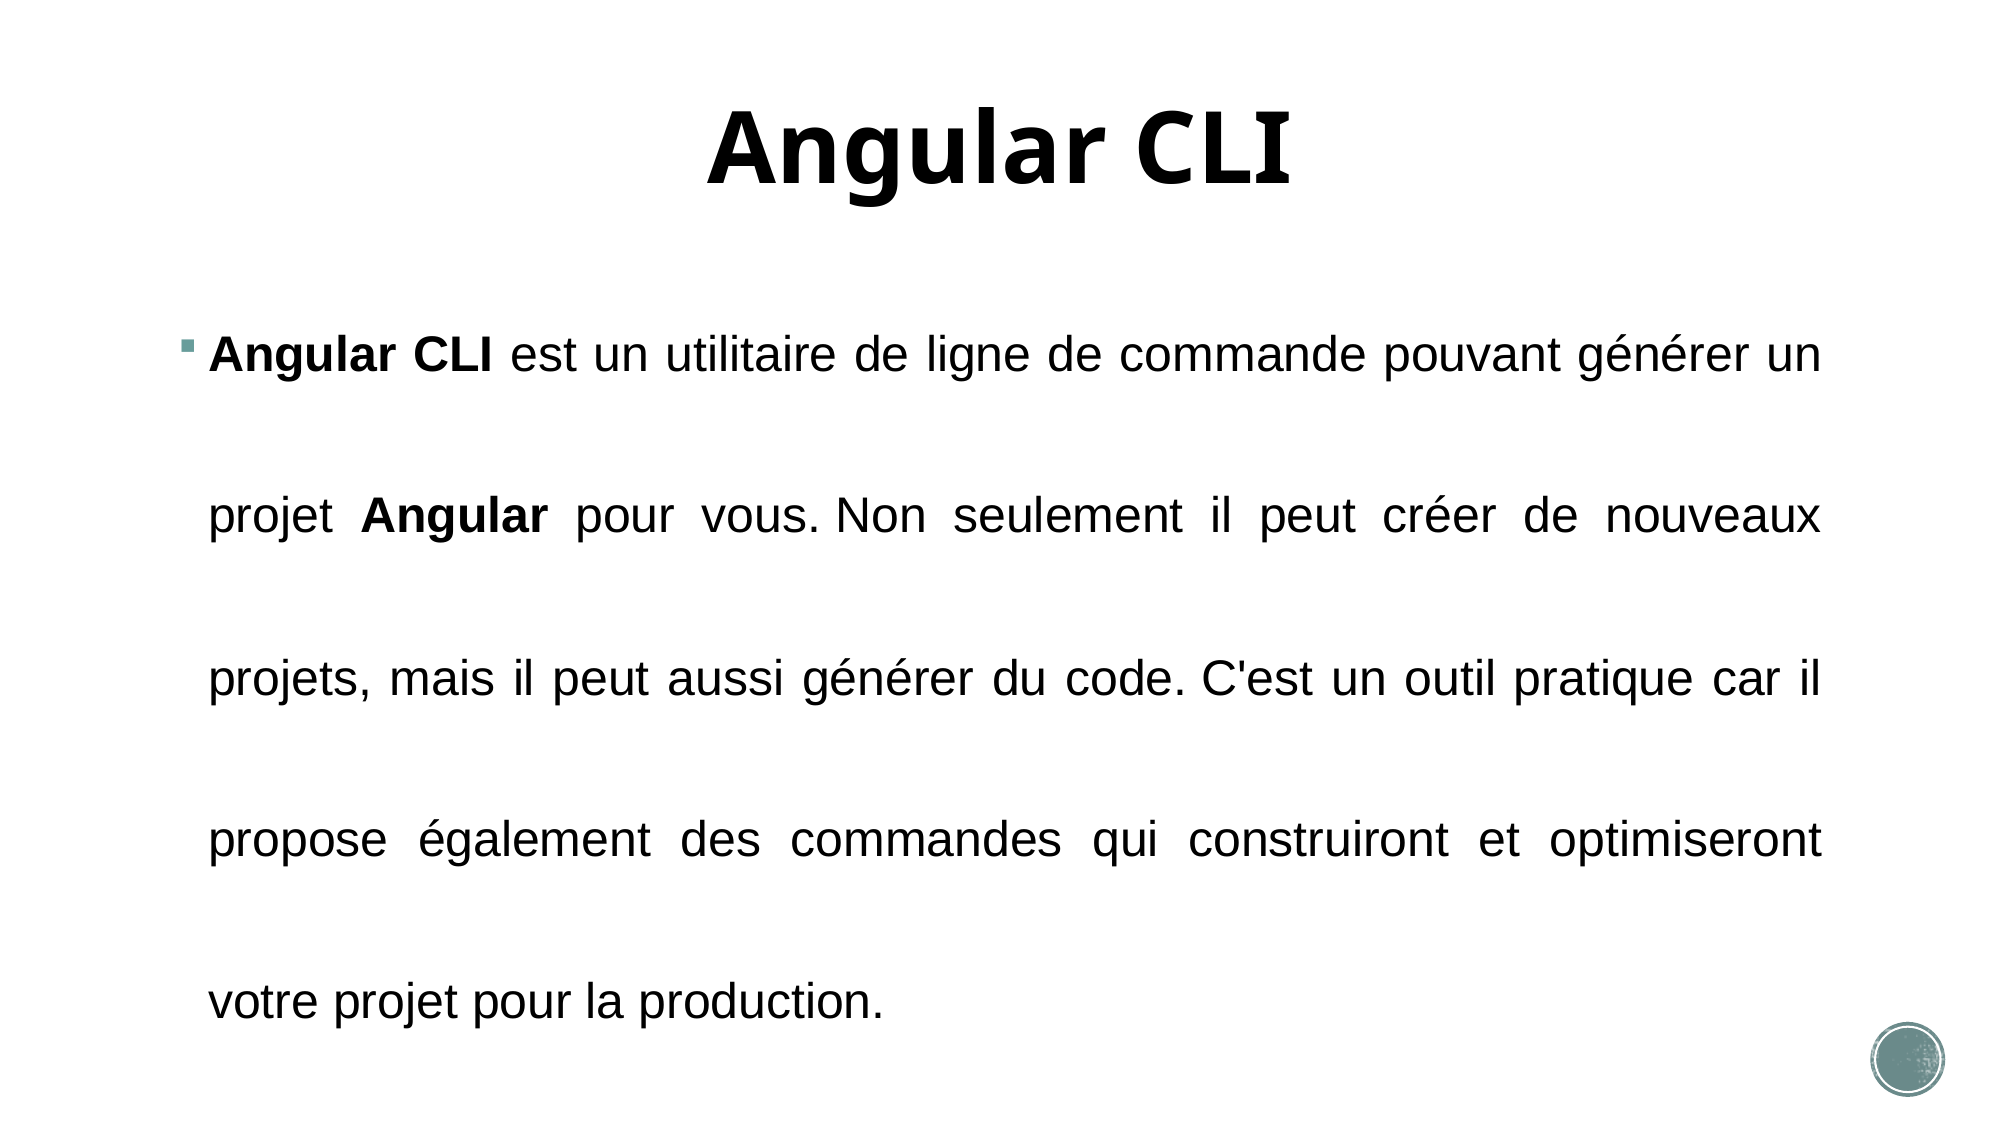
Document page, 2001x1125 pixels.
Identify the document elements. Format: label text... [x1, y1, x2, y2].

list Angular CLI est un utilitaire de ligne de commande pouvant générer un projet Angular pour vous. Non seulement il peut créer de nouveaux projets, mais il peut aussi générer du code. C'est un outil pratique car il propose également des commandes qui construiront et optimiseront votre projet pour la production. [163, 211, 1838, 862]
title Angular CLI [175, 79, 1826, 211]
